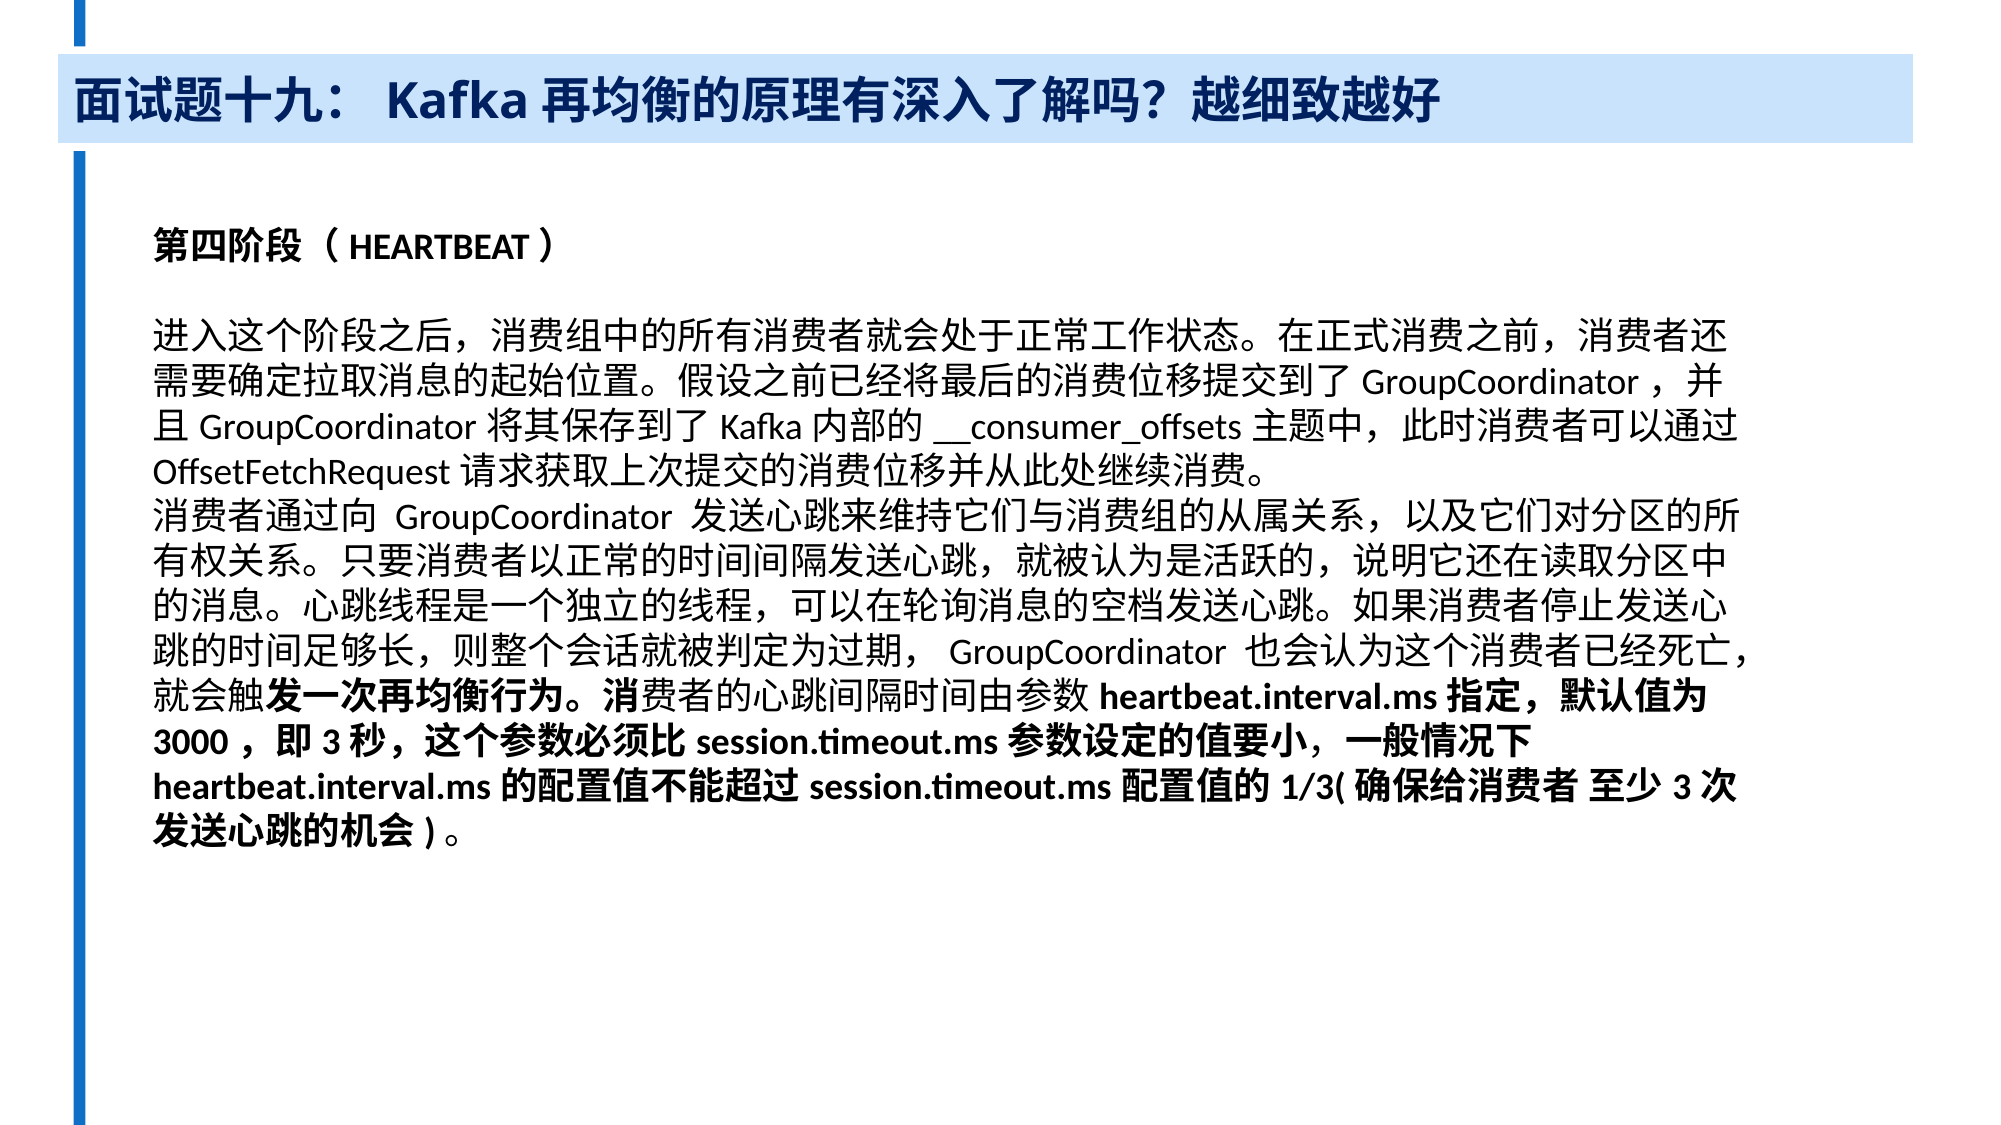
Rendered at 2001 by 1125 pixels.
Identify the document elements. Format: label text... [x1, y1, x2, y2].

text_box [73, 0, 984, 1125]
picture [58, 54, 73, 143]
picture [984, 54, 1913, 143]
text_box 第四阶段（HEARTBEAT） 进入这个阶段之后，消费组中的所有消费者就会处于正常工作状态。在正式消费之前，消费者还需要确定拉取消息的起始位置。假设之前已经将最后的消费位移提交到了GroupCoordinator，并且GroupCoordinator将其保存到了Kafka内部的__consumer_offsets主题中，此时消费者可以通过OffsetFetchRequest请求获取上次提交的消费位移并从此处继续消费。 消费者通过向 GroupCoordinator 发送心跳来维持它们与消费组的从属关系，以及它们对分区的所有权关系。只要消费者以正常的时间间隔发送心跳，就被认为是活跃的，说明它还在读取分区中的消息。心跳线程是一个独立的线程，可以在轮询消息的空档发送心跳。如果消费者停止发送心跳的时间足够长，则整个会话就被判定为过期，GroupCoordinator 也会认为这个消费者已经死亡，就会触发一次再均衡行为。消费者的心跳间隔时间由参数heartbeat.interval.ms指定，默认值为3000，即3秒，这个参数必须比session.timeout.ms参数设定的值要小，一般情况下heartbeat.interval.ms的配置值不能超过session.timeout.ms配置值的1/3(确保给消费者 至少3次发送心跳的机会)。 [984, 214, 1775, 860]
